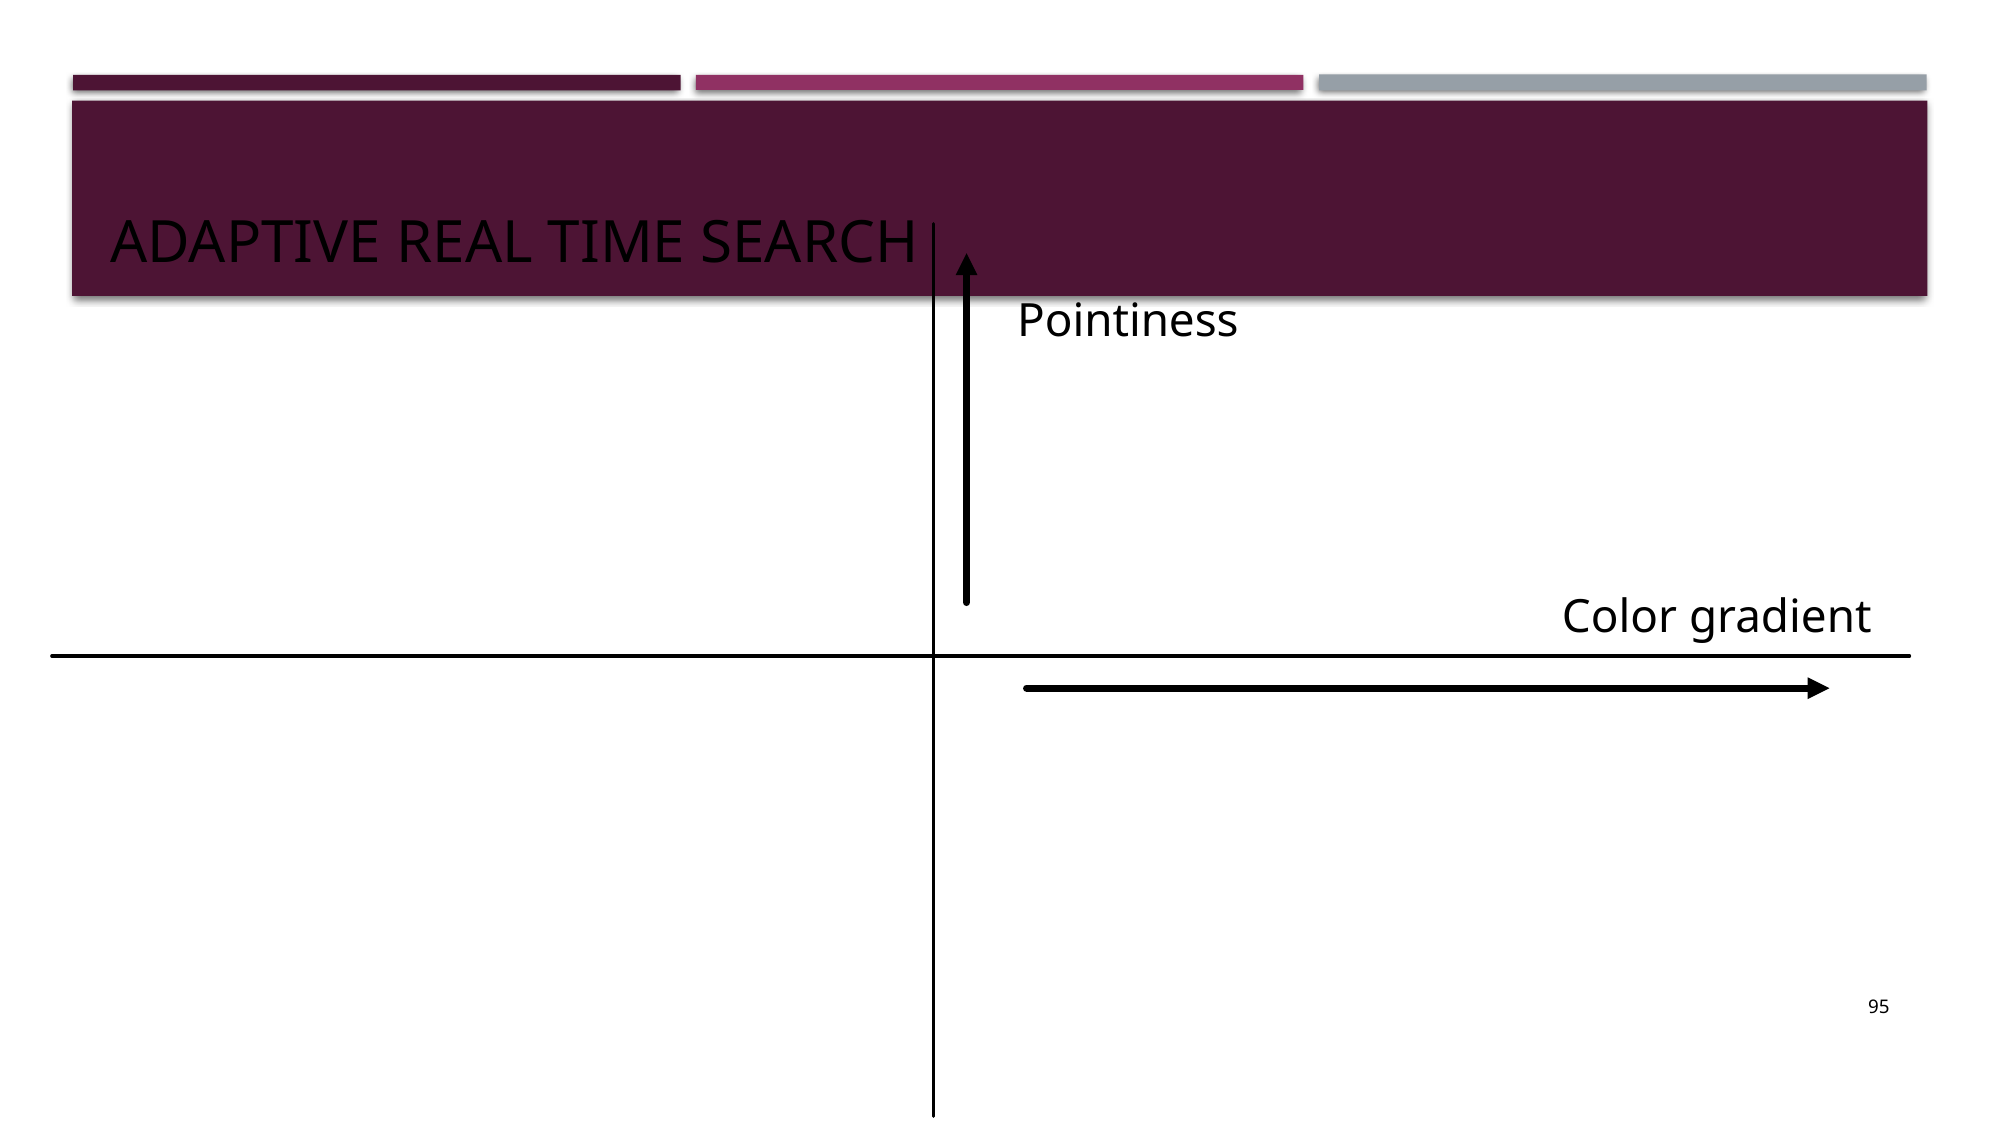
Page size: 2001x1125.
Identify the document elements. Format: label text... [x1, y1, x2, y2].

text_box Pointiness [1002, 283, 1257, 354]
slide_number 95 [1732, 977, 1905, 1037]
title Adaptive real time search [95, 115, 1905, 282]
text_box Color gradient [1547, 578, 1901, 649]
